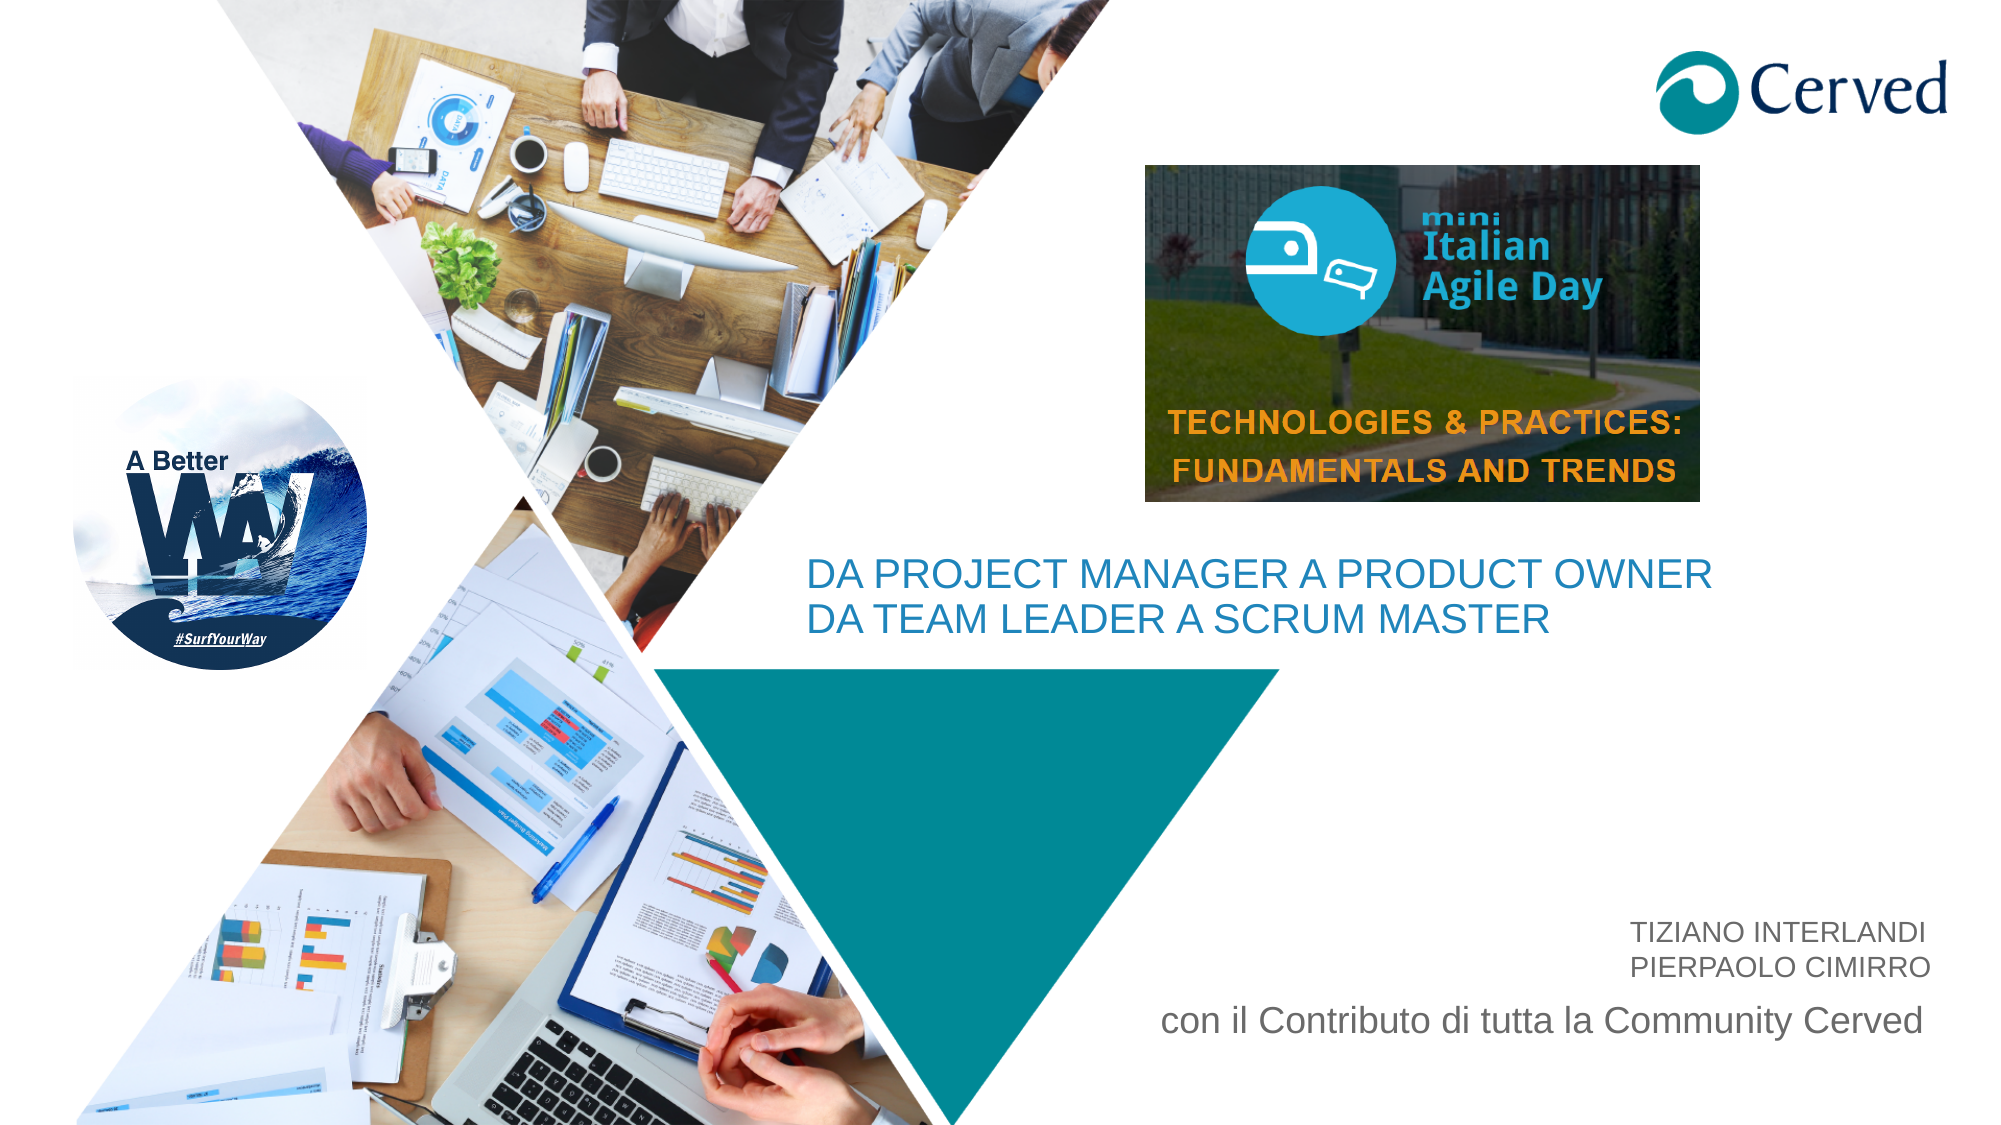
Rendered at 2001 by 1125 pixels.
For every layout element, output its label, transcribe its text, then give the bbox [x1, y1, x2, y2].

text_box con il Contributo di tutta la Community Cerved [1145, 988, 1940, 1049]
picture [42, 0, 1700, 1125]
title DA PROJECT MANAGER A PRODUCT OWNER DA TEAM LEADER A SCRUM MASTER [791, 545, 2000, 749]
text_box TIZIANO INTERLANDI PIERPAOLO CIMIRRO [1615, 905, 1947, 991]
picture [1656, 51, 1948, 135]
